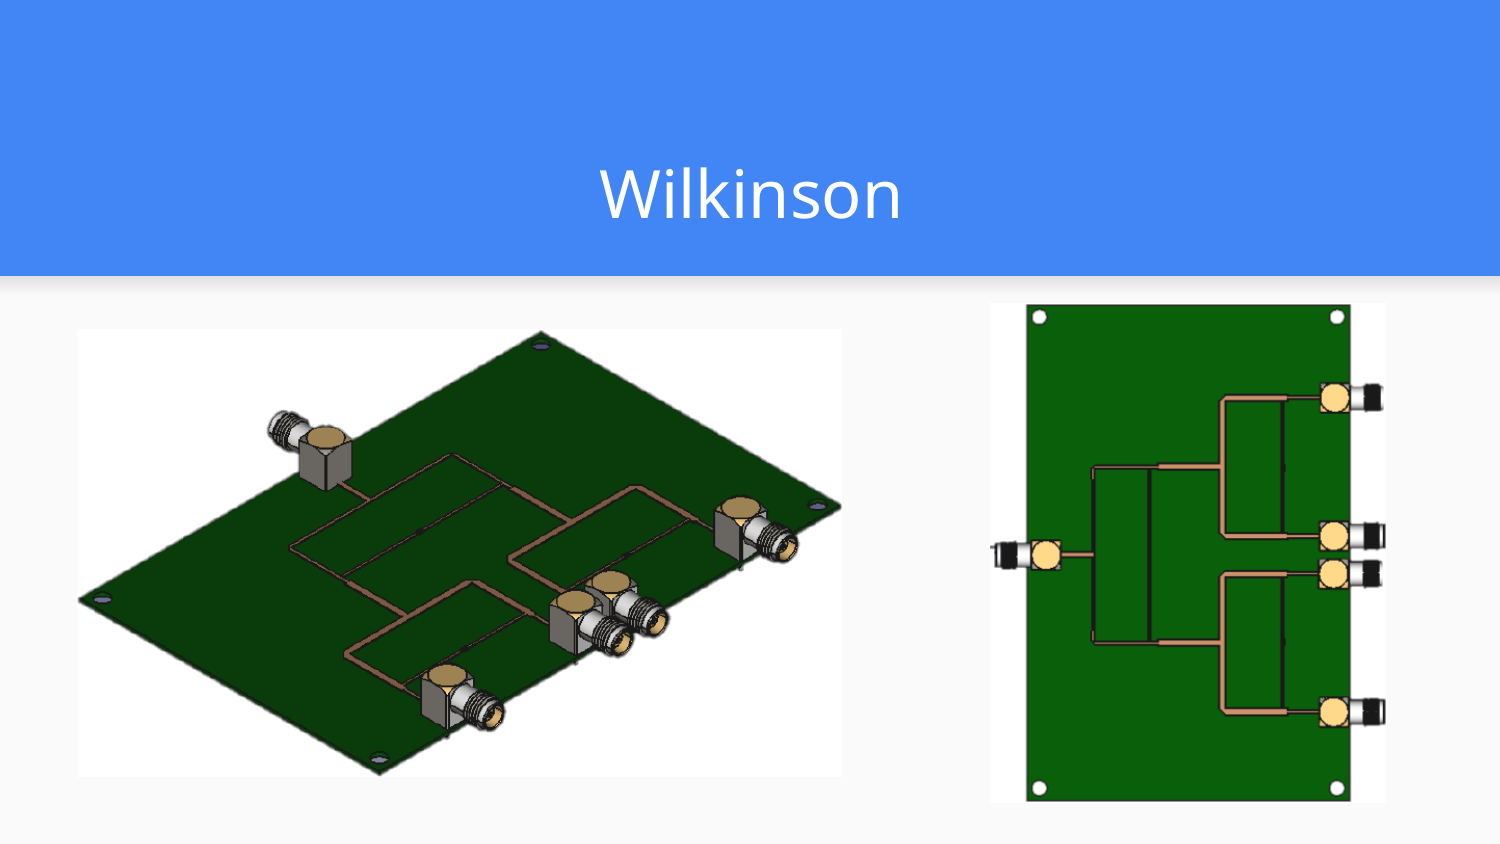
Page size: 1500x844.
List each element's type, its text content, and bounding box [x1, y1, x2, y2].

picture [77, 329, 843, 778]
title Wilkinson [77, 121, 1427, 248]
picture [989, 303, 1387, 804]
